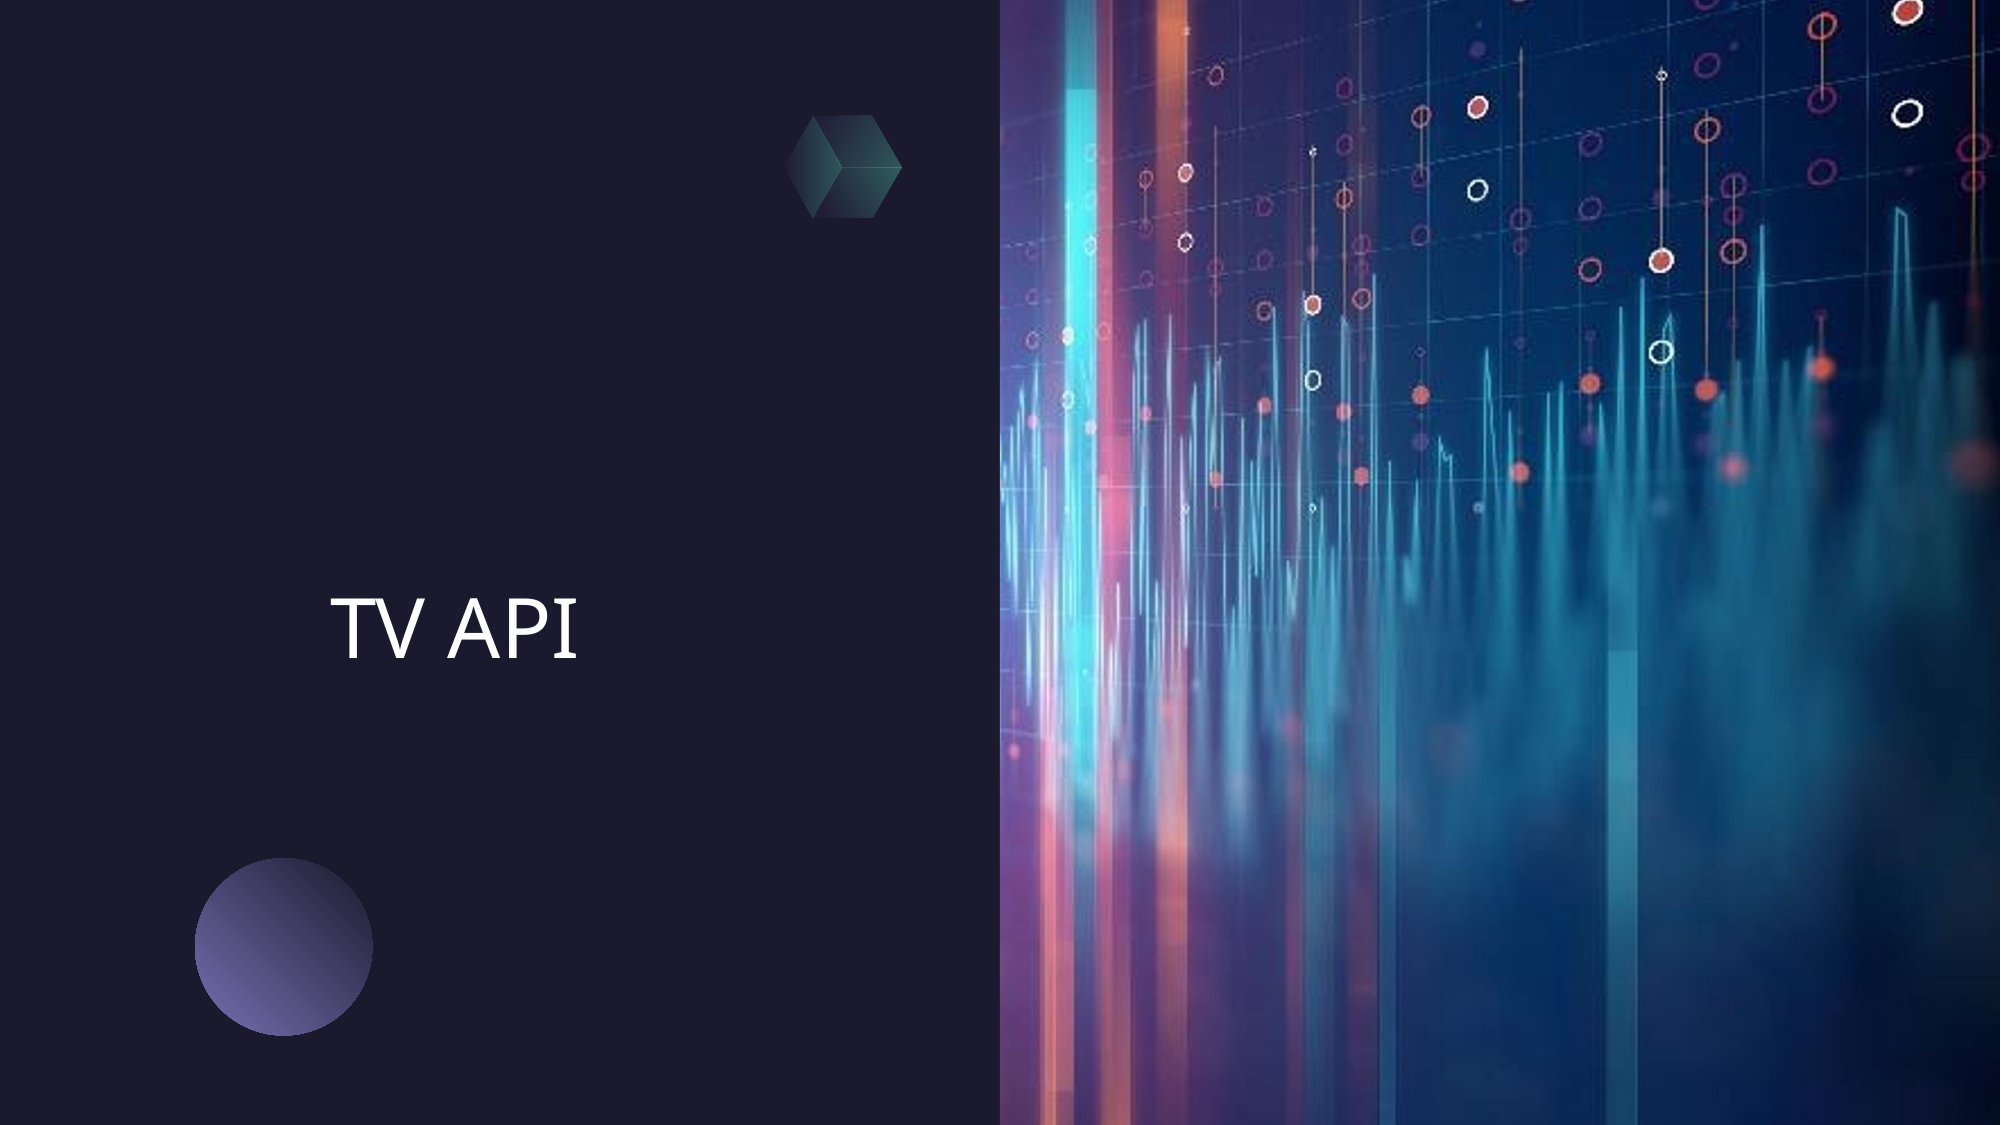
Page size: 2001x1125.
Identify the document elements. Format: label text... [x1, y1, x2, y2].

title TV API [53, 294, 857, 678]
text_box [787, 111, 909, 237]
picture [999, 0, 2000, 1125]
text_box [194, 857, 374, 1037]
